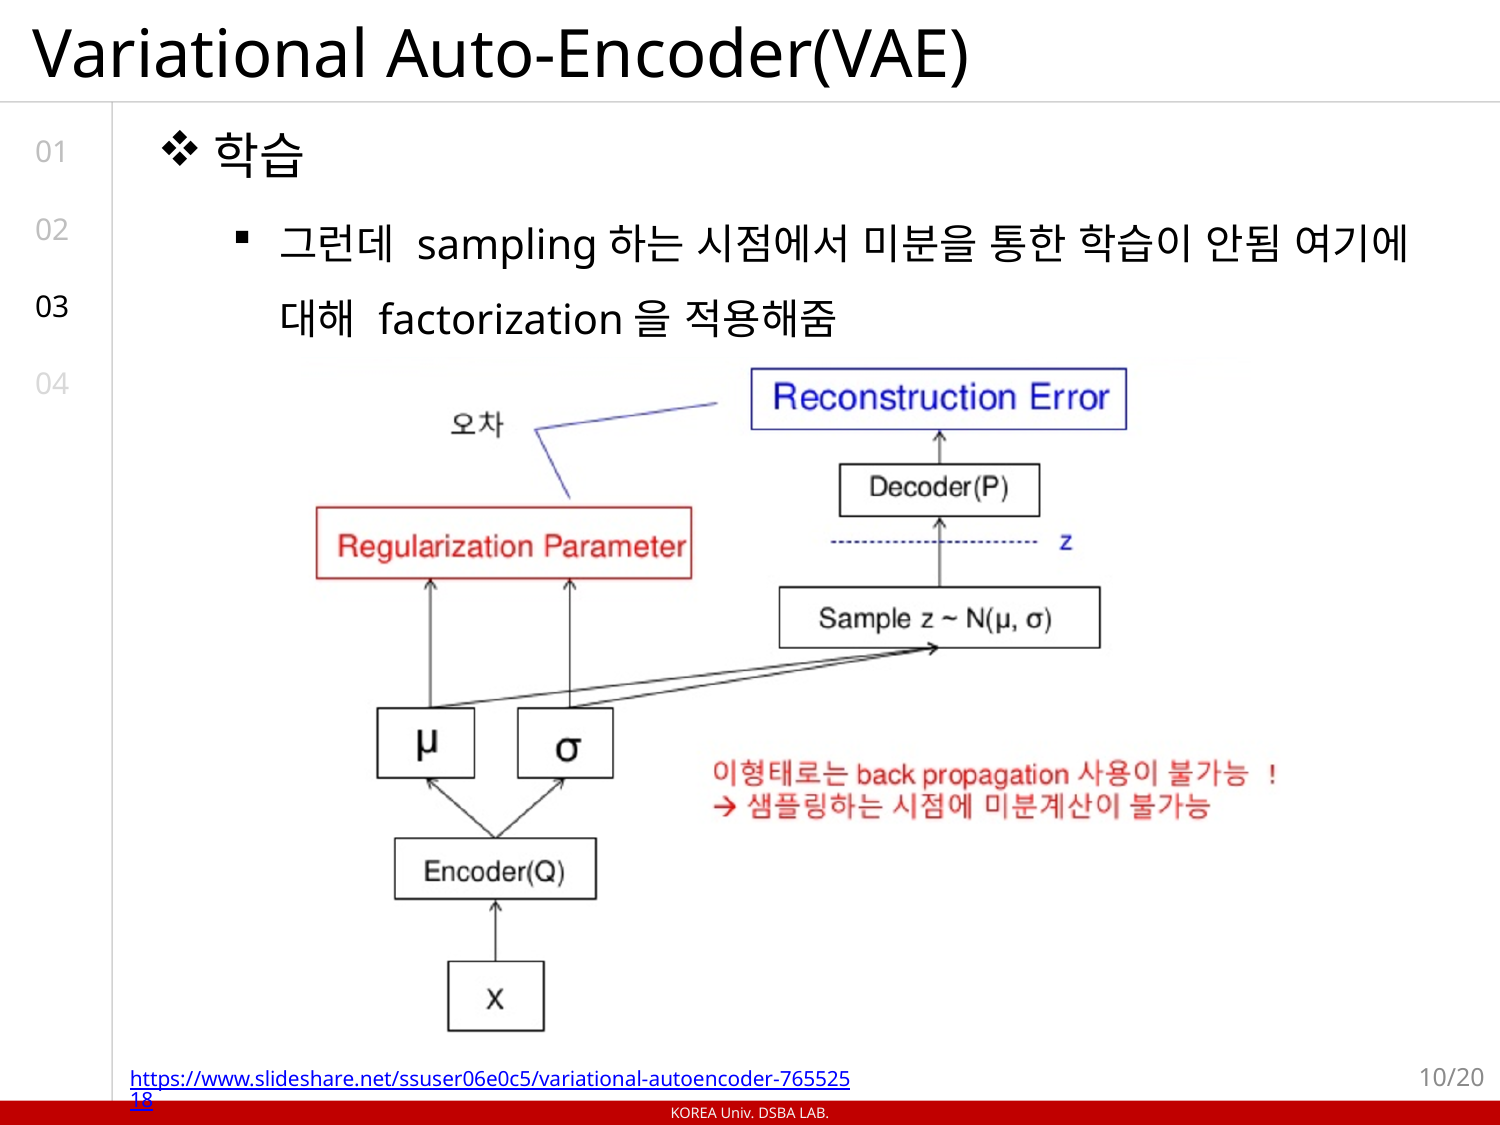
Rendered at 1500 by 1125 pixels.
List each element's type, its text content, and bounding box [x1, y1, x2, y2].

list 01 [20, 125, 100, 177]
text_box https://www.slideshare.net/ssuser06e0c5/variational-autoencoder-76552518 [115, 1058, 866, 1102]
picture [300, 357, 1287, 1049]
title Variational Auto-Encoder(VAE) [17, 11, 1483, 90]
slide_number 10/20 [1149, 1048, 1500, 1109]
list 학습 그런데 sampling하는 시점에서 미분을 통한 학습이 안됨 여기에 대해 factorization을 적용해줌 [142, 116, 1483, 1089]
list 04 [20, 357, 100, 409]
list 03 [20, 280, 100, 332]
list 02 [20, 202, 100, 254]
